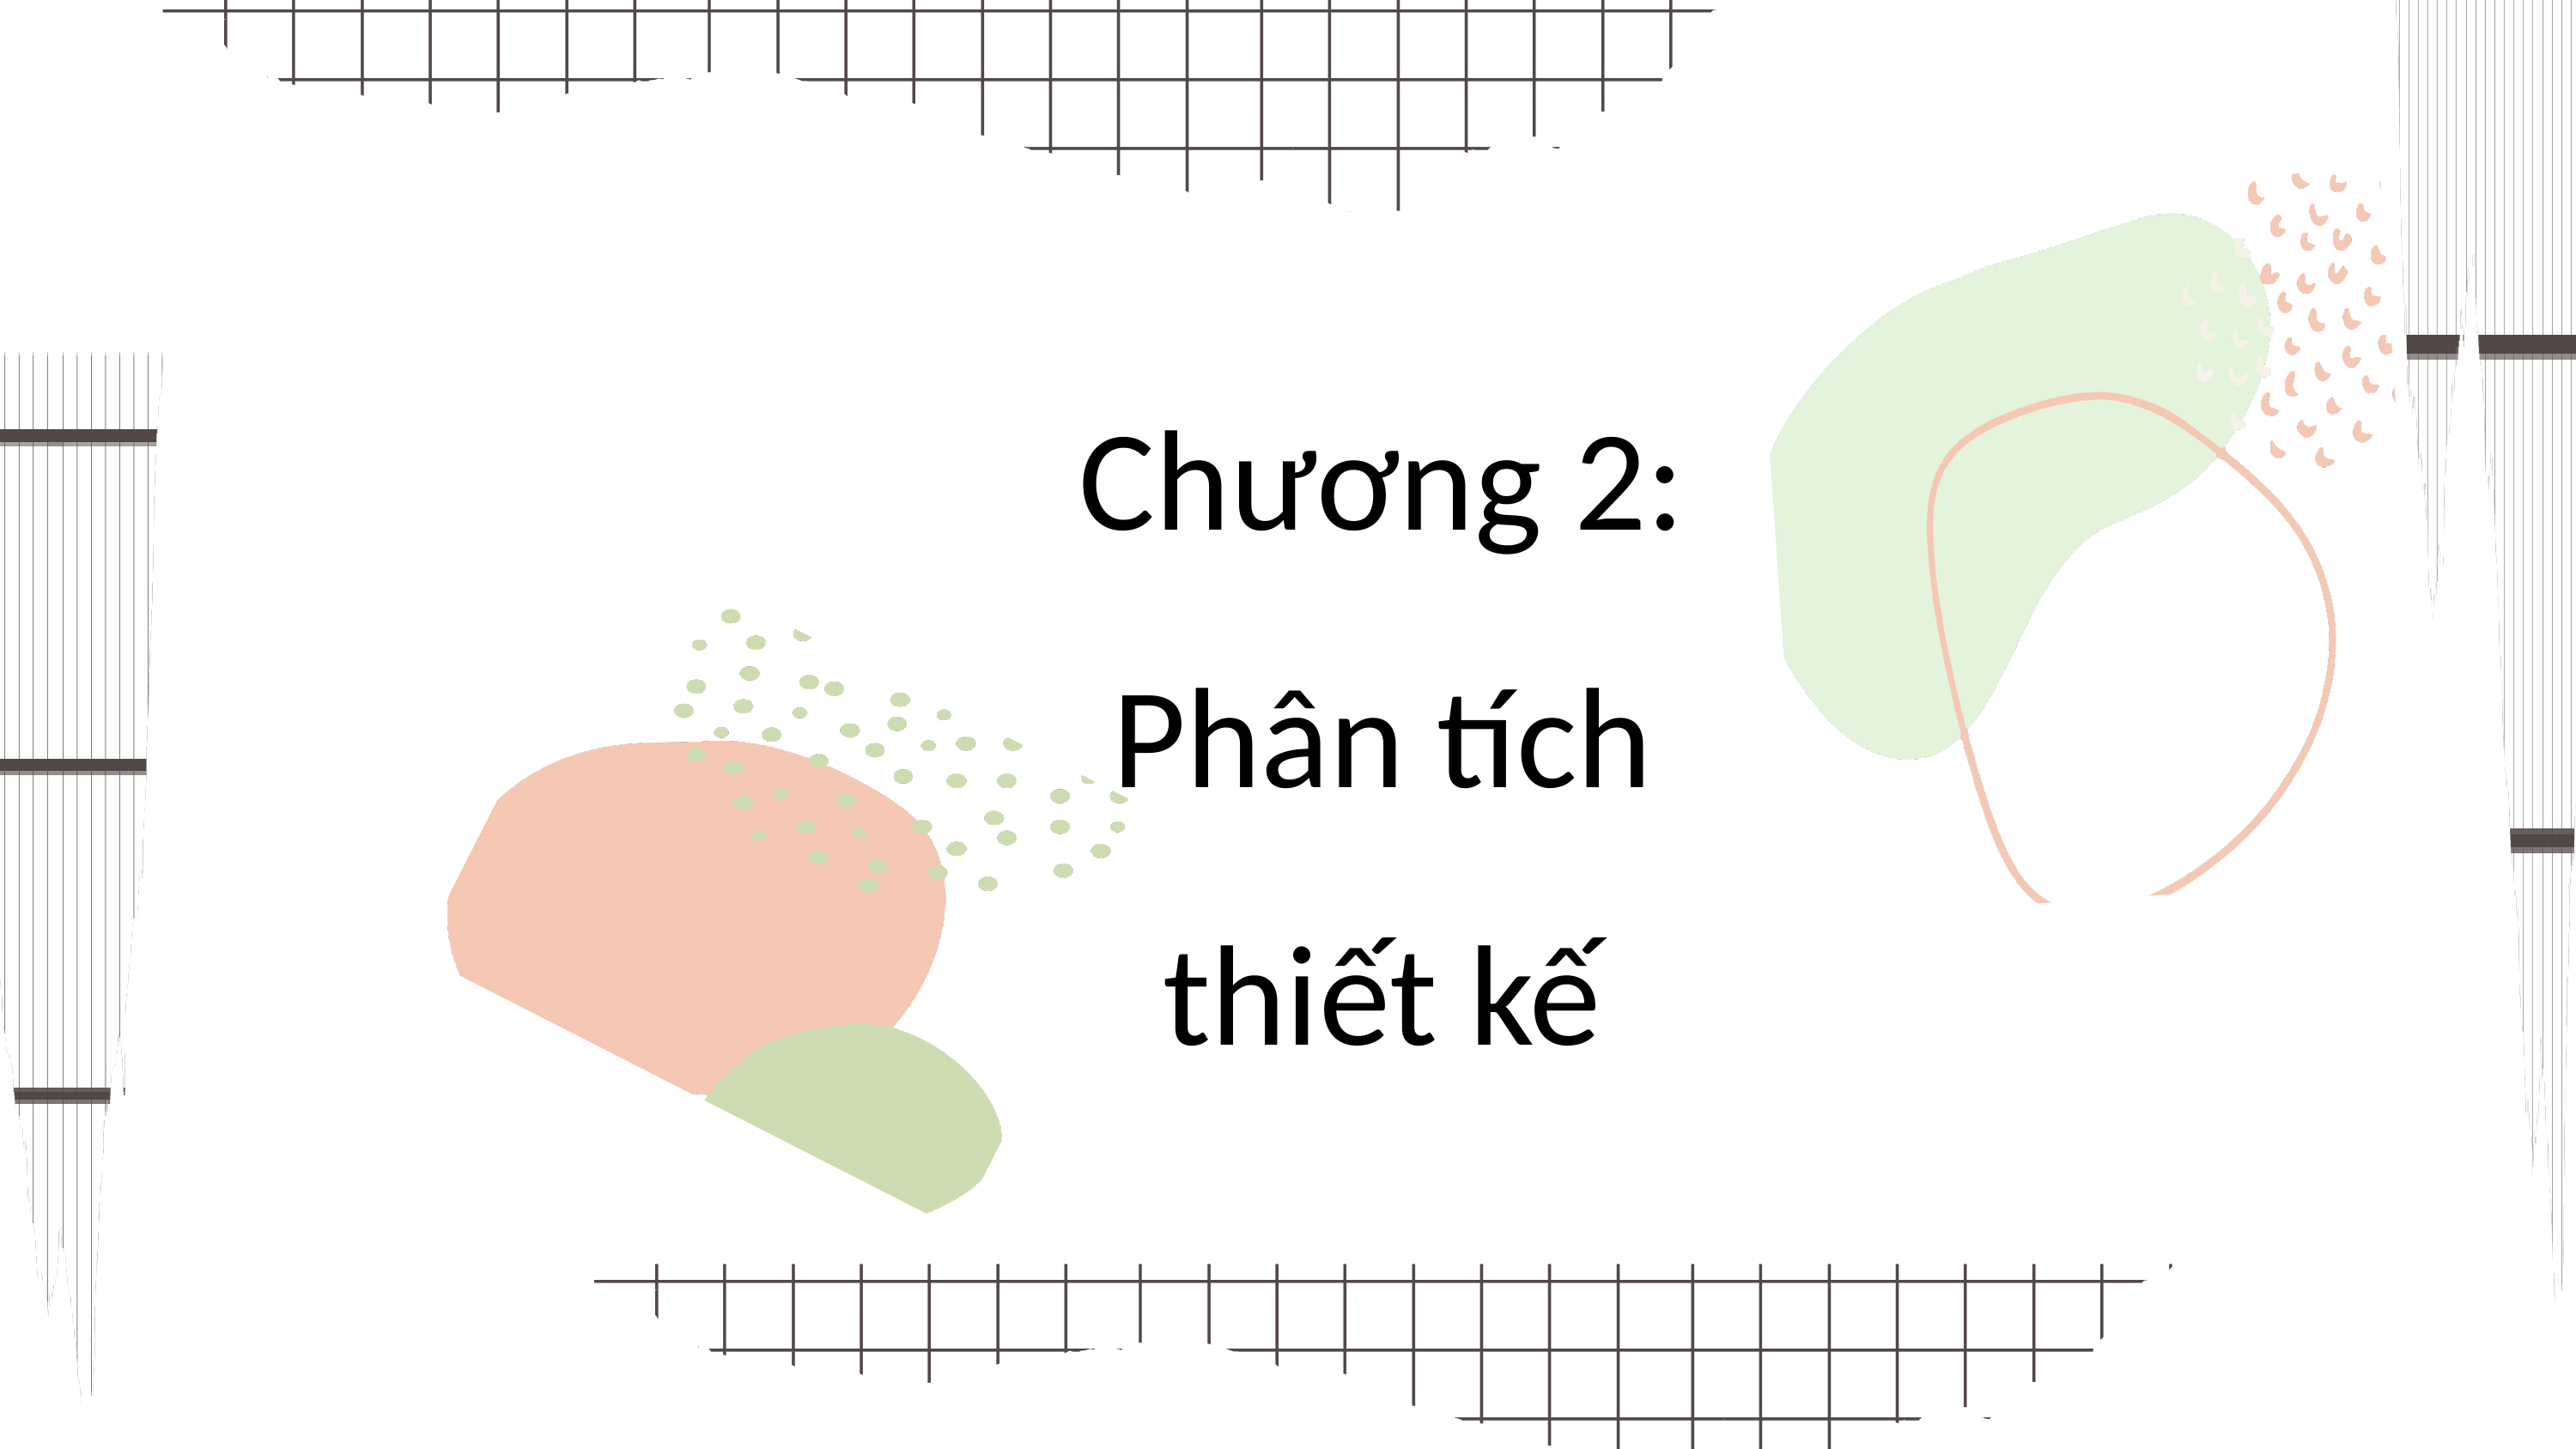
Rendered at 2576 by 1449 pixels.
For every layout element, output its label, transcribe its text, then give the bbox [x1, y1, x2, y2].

text_box Chương 2: Phân tích thiết kế [985, 294, 1780, 1081]
text_box [418, 543, 1033, 1229]
text_box [162, 0, 1743, 212]
text_box [2391, 0, 2576, 1304]
text_box [0, 352, 163, 1404]
text_box [1753, 167, 2429, 920]
text_box [593, 1264, 2174, 1449]
